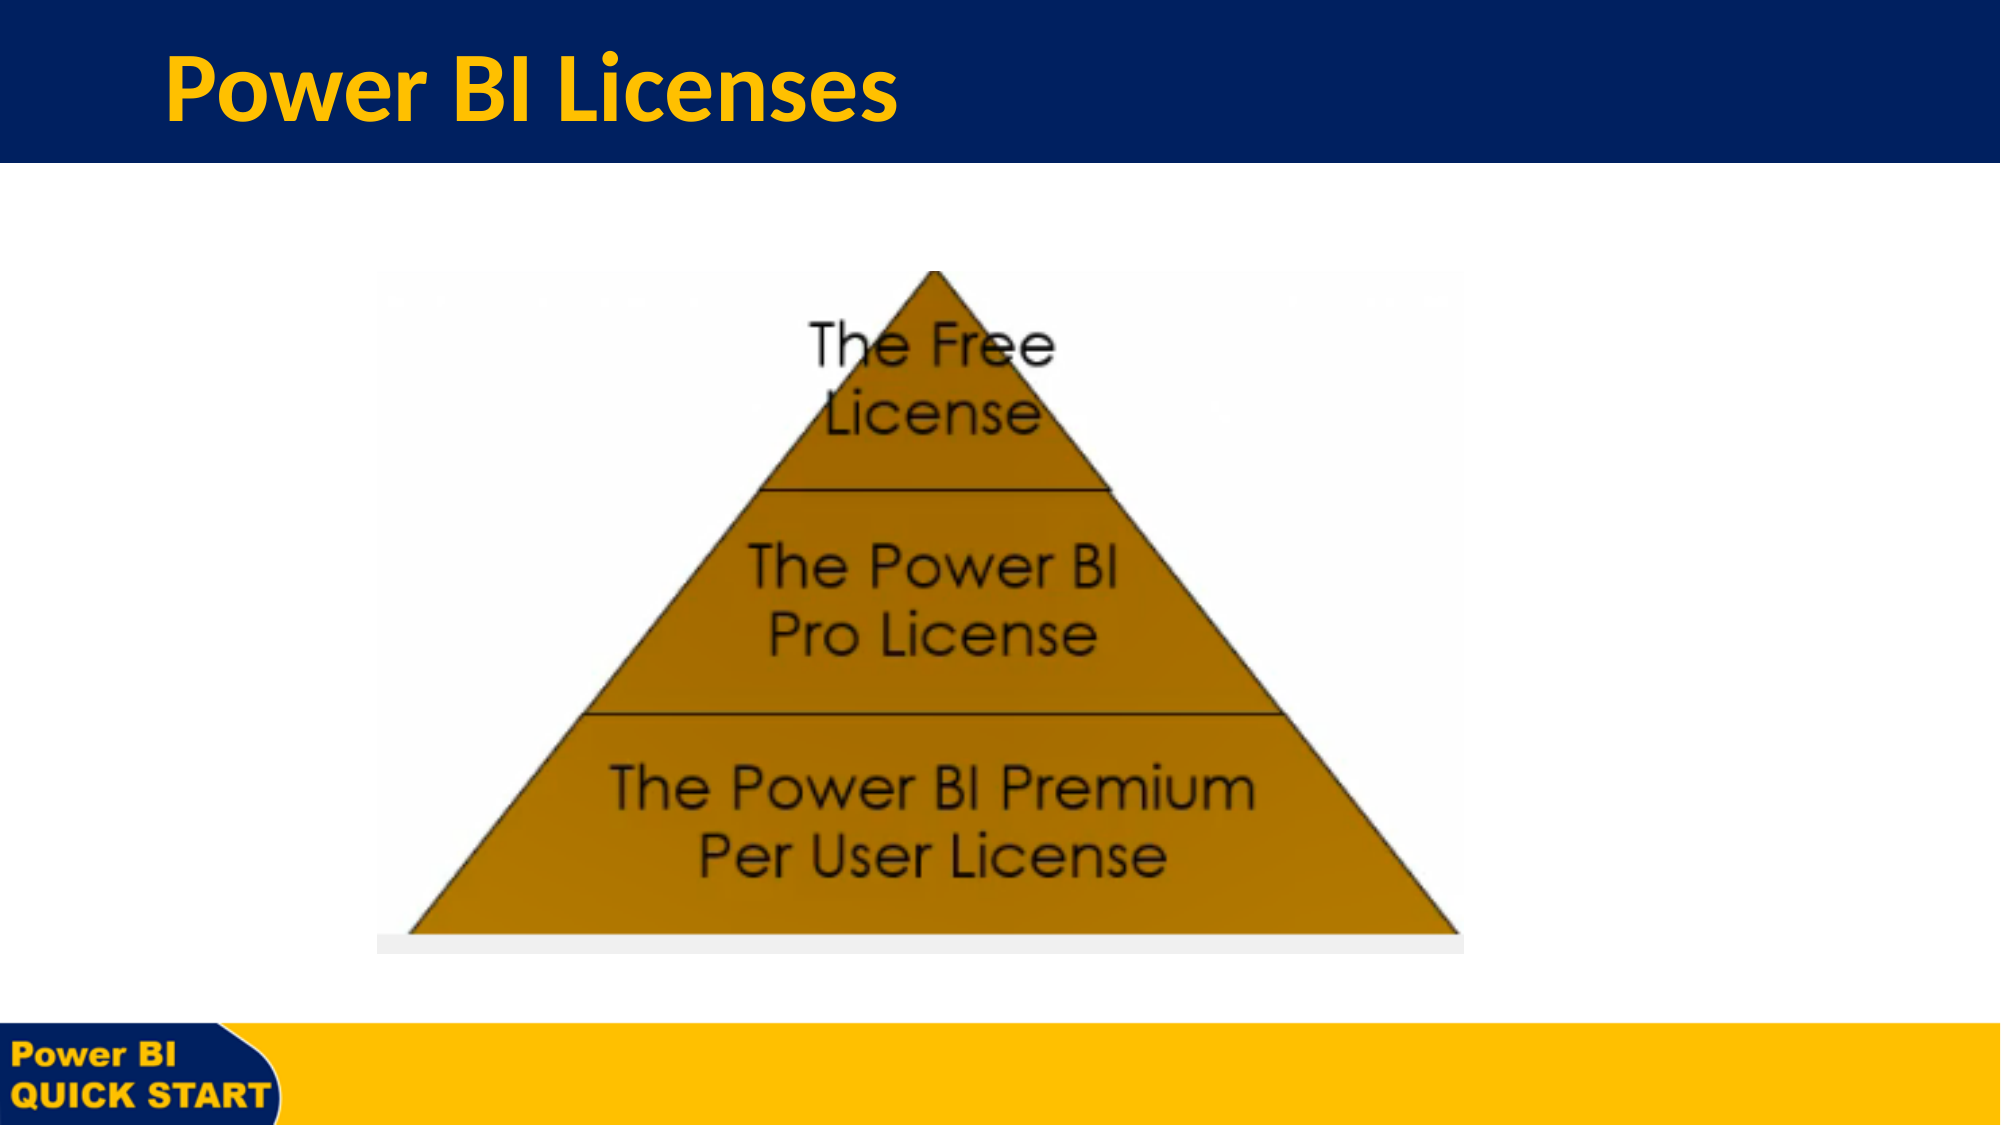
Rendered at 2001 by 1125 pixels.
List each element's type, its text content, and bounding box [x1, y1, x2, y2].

text_box Power BI Licenses [0, 0, 2000, 164]
picture [0, 0, 2001, 1125]
